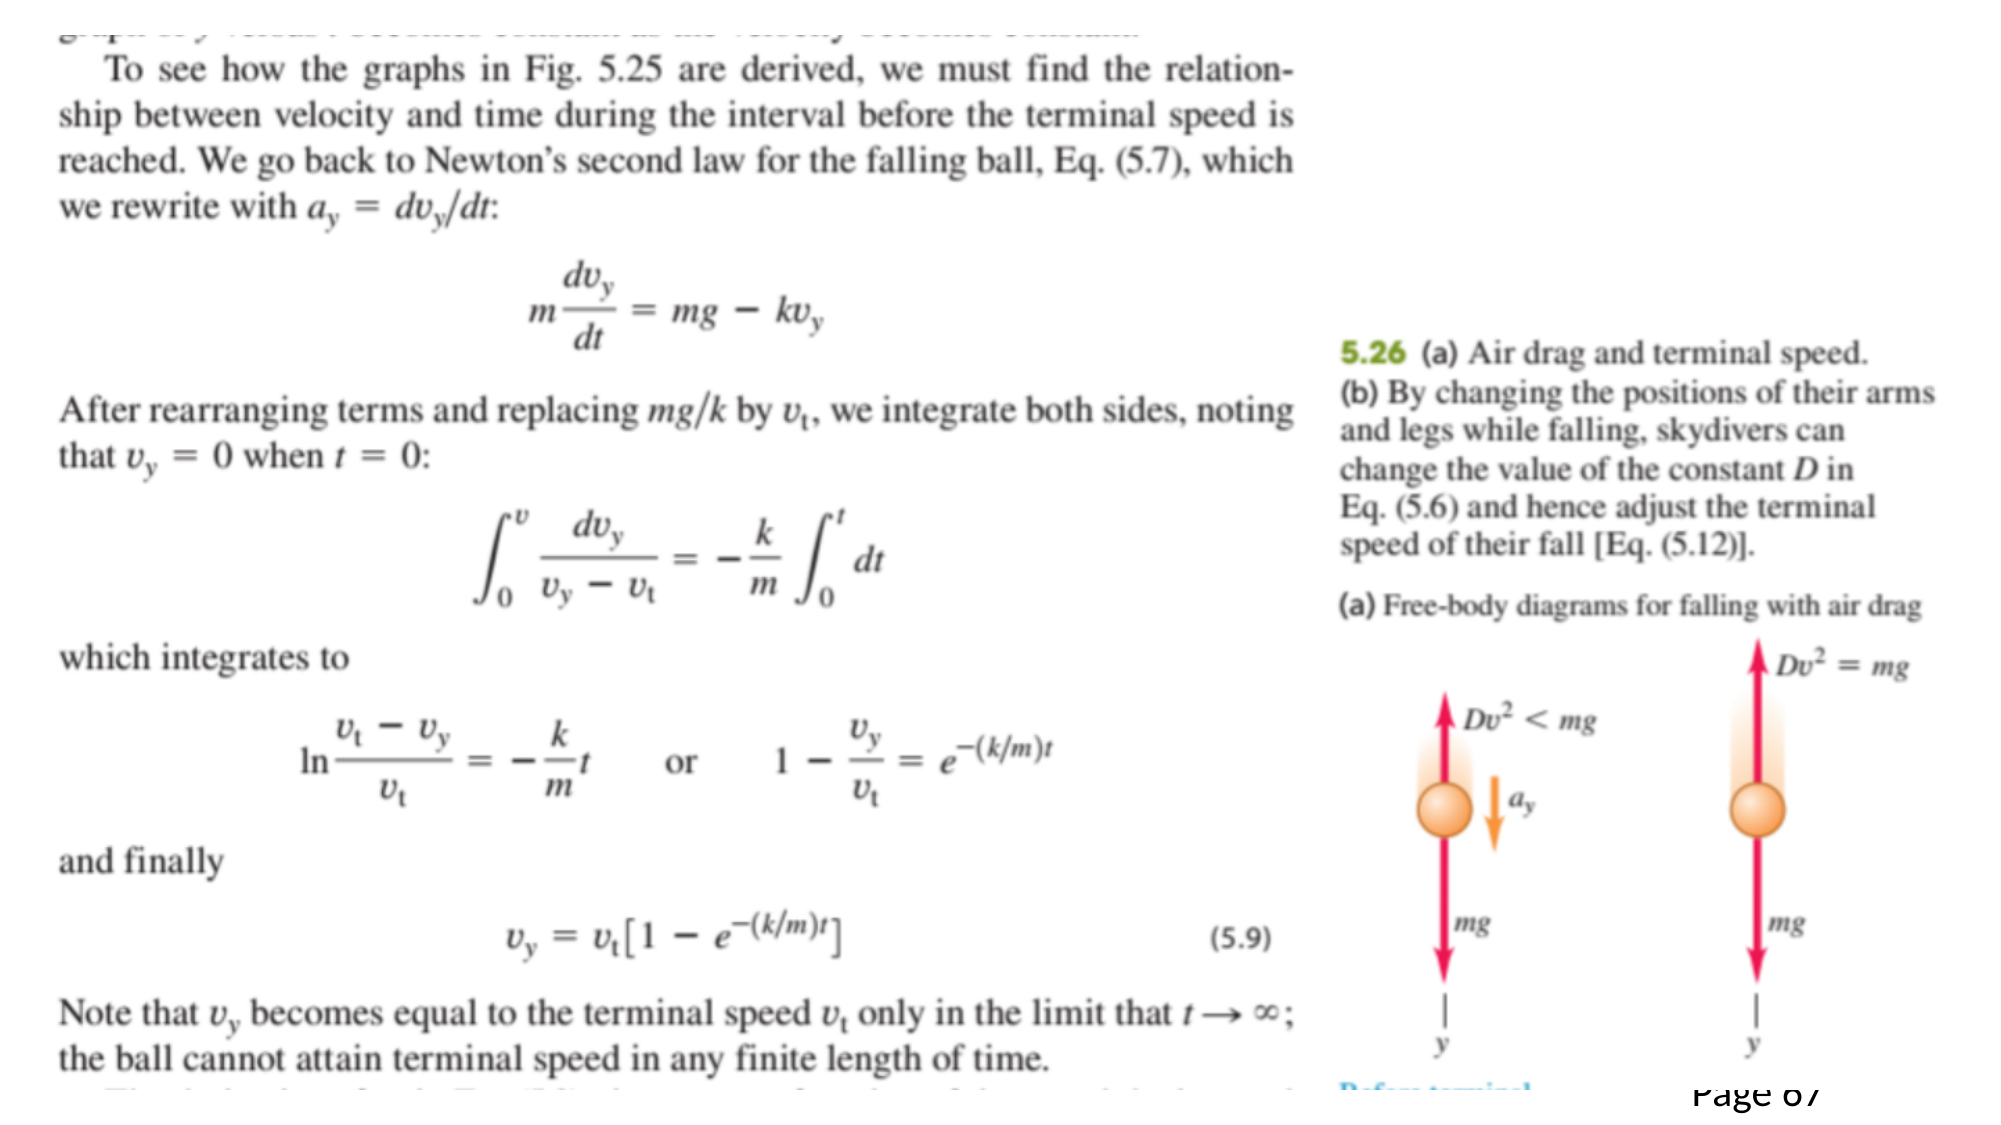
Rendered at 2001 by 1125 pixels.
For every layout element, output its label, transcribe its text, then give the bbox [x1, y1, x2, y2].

picture [0, 35, 2000, 1090]
slide_number Page 67 [1624, 1098, 1840, 1120]
